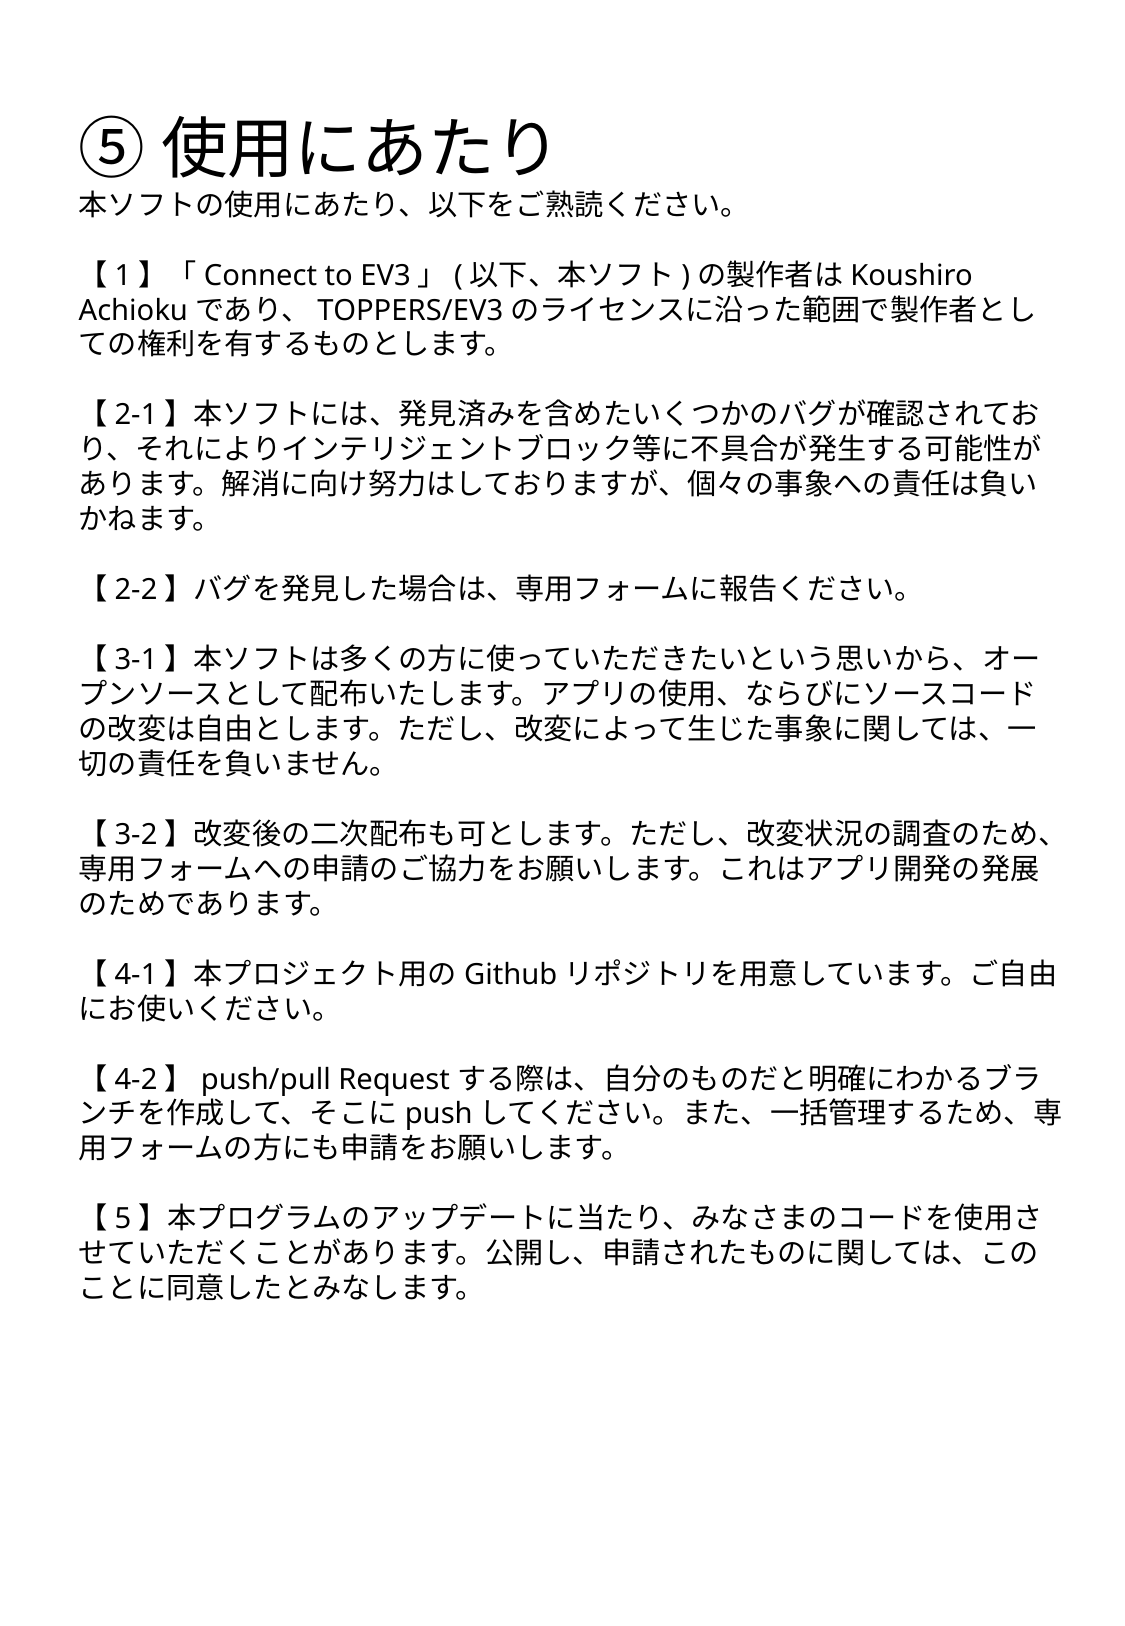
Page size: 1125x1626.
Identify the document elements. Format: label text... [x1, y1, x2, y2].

text_box ⑤使用にあたり 本ソフトの使用にあたり、以下をご熟読ください。 【1】「Connect to EV3」(以下、本ソフト)の製作者はKoushiro Achiokuであり、TOPPERS/EV3のライセンスに沿った範囲で製作者としての権利を有するものとします。 【2-1】本ソフトには、発見済みを含めたいくつかのバグが確認されており、それによりインテリジェントブロック等に不具合が発生する可能性があります。解消に向け努力はしておりますが、個々の事象への責任は負いかねます。 【2-2】バグを発見した場合は、専用フォームに報告ください。 【3-1】本ソフトは多くの方に使っていただきたいという思いから、オープンソースとして配布いたします。アプリの使用、ならびにソースコードの改変は自由とします。ただし、改変によって生じた事象に関しては、一切の責任を負いません。 【3-2】改変後の二次配布も可とします。ただし、改変状況の調査のため、専用フォームへの申請のご協力をお願いします。これはアプリ開発の発展のためであります。 【4-1】本プロジェクト用のGithubリポジトリを用意しています。ご自由にお使いください。 【4-2】push/pull Requestする際は、自分のものだと明確にわかるブランチを作成して、そこにpushしてください。また、一括管理するため、専用フォームの方にも申請をお願いします。 【5】本プログラムのアップデートに当たり、みなさまのコードを使用させていただくことがあります。公開し、申請されたものに関しては、このことに同意したとみなします。 [63, 98, 1080, 1312]
